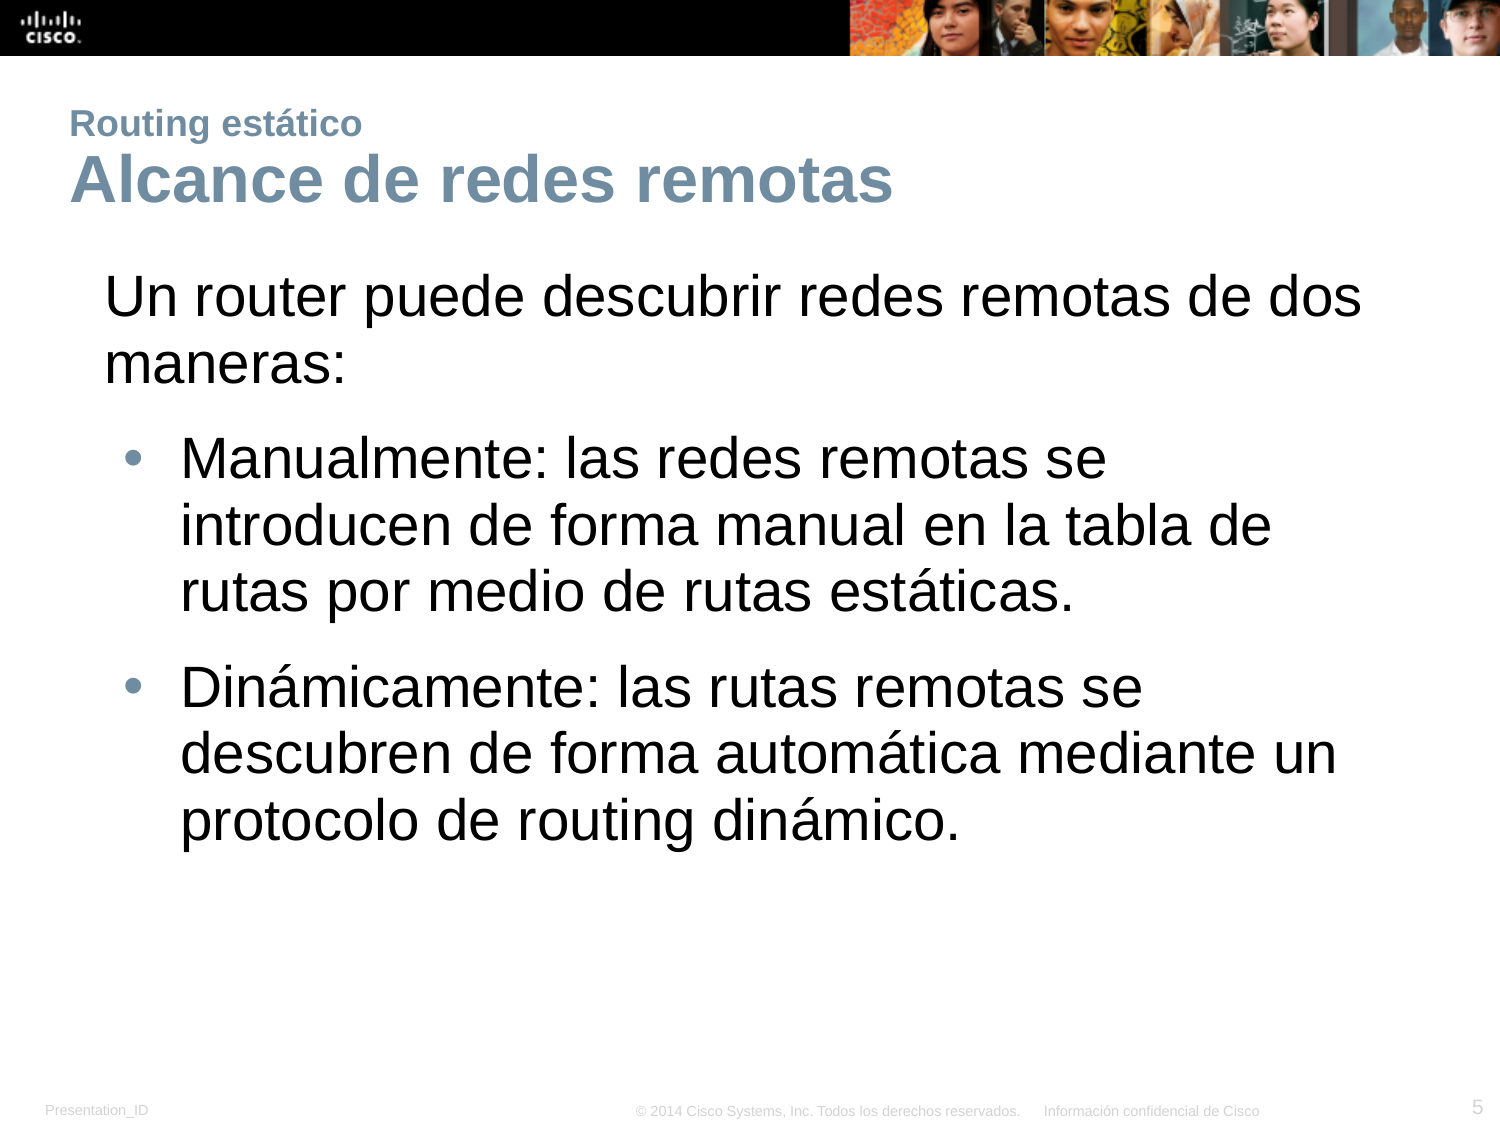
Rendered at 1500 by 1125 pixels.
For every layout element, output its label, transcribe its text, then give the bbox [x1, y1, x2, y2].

list Un router puede descubrir redes remotas de dos maneras: Manualmente: las redes remotas se introducen de forma manual en la tabla de rutas por medio de rutas estáticas. Dinámicamente: las rutas remotas se descubren de forma automática mediante un protocolo de routing dinámico. [90, 256, 1394, 977]
picture [0, 0, 1500, 56]
title Routing estático Alcance de redes remotas [55, 80, 1444, 224]
